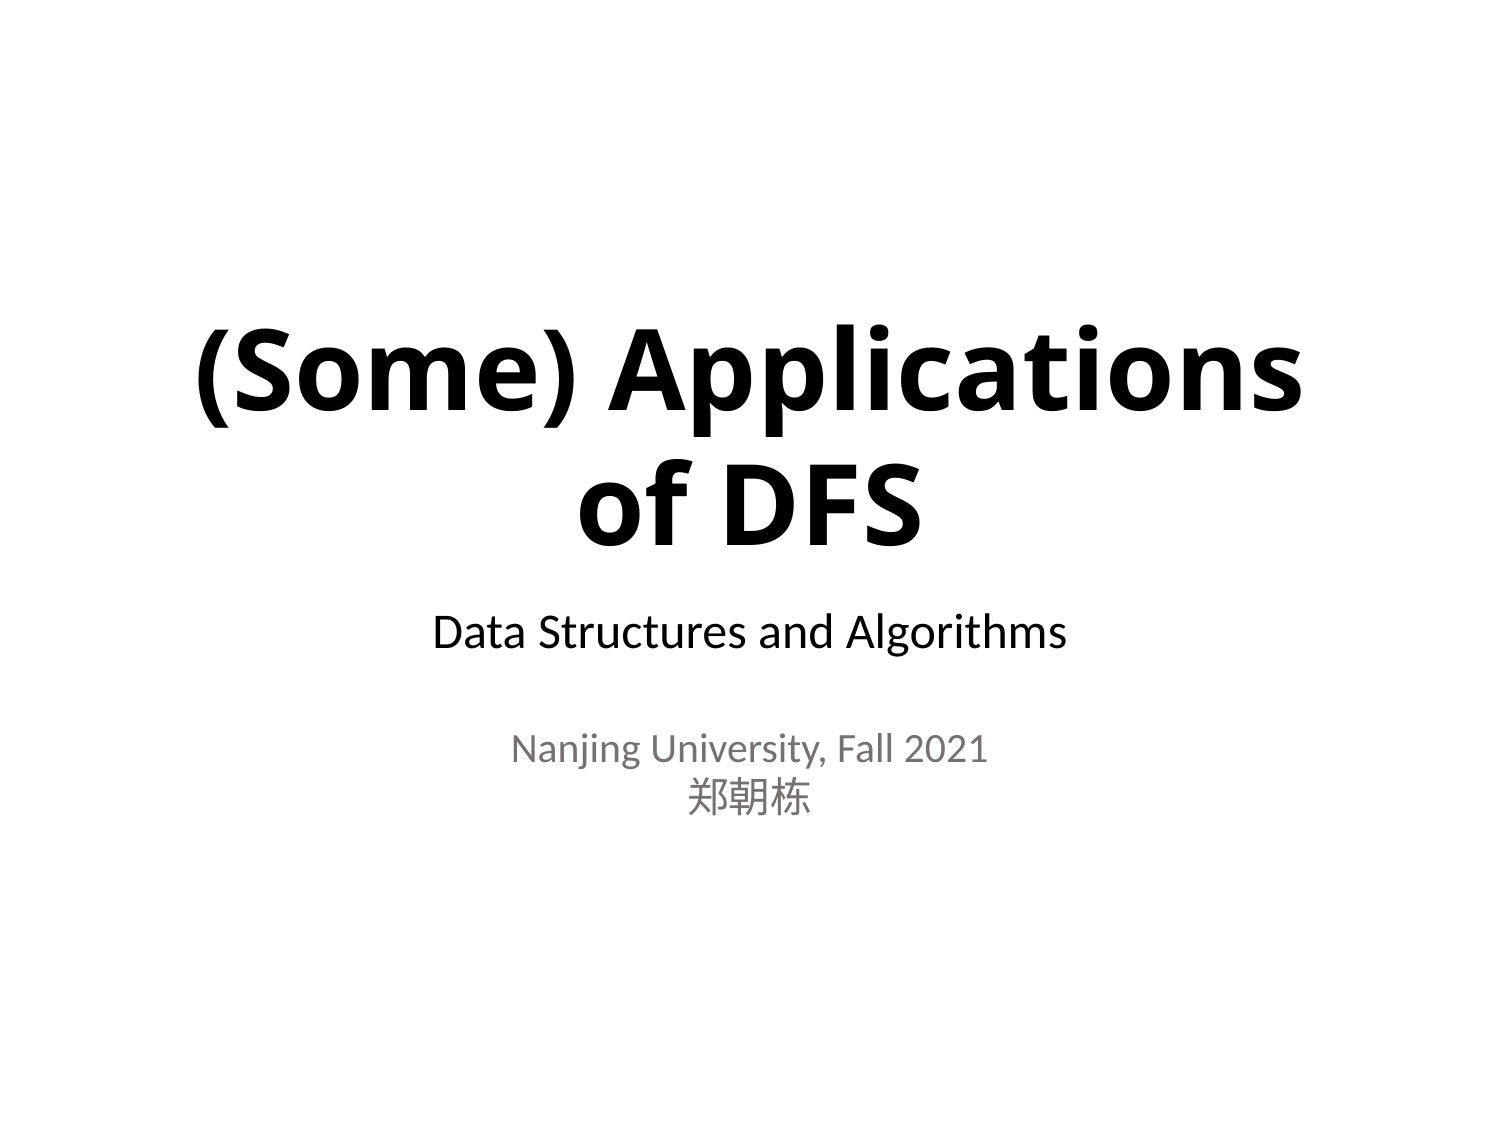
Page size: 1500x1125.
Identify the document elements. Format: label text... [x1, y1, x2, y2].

title (Some) Applications of DFS [112, 184, 1388, 576]
subtitle Data Structures and Algorithms Nanjing University, Fall 2021 郑朝栋 [187, 590, 1313, 863]
